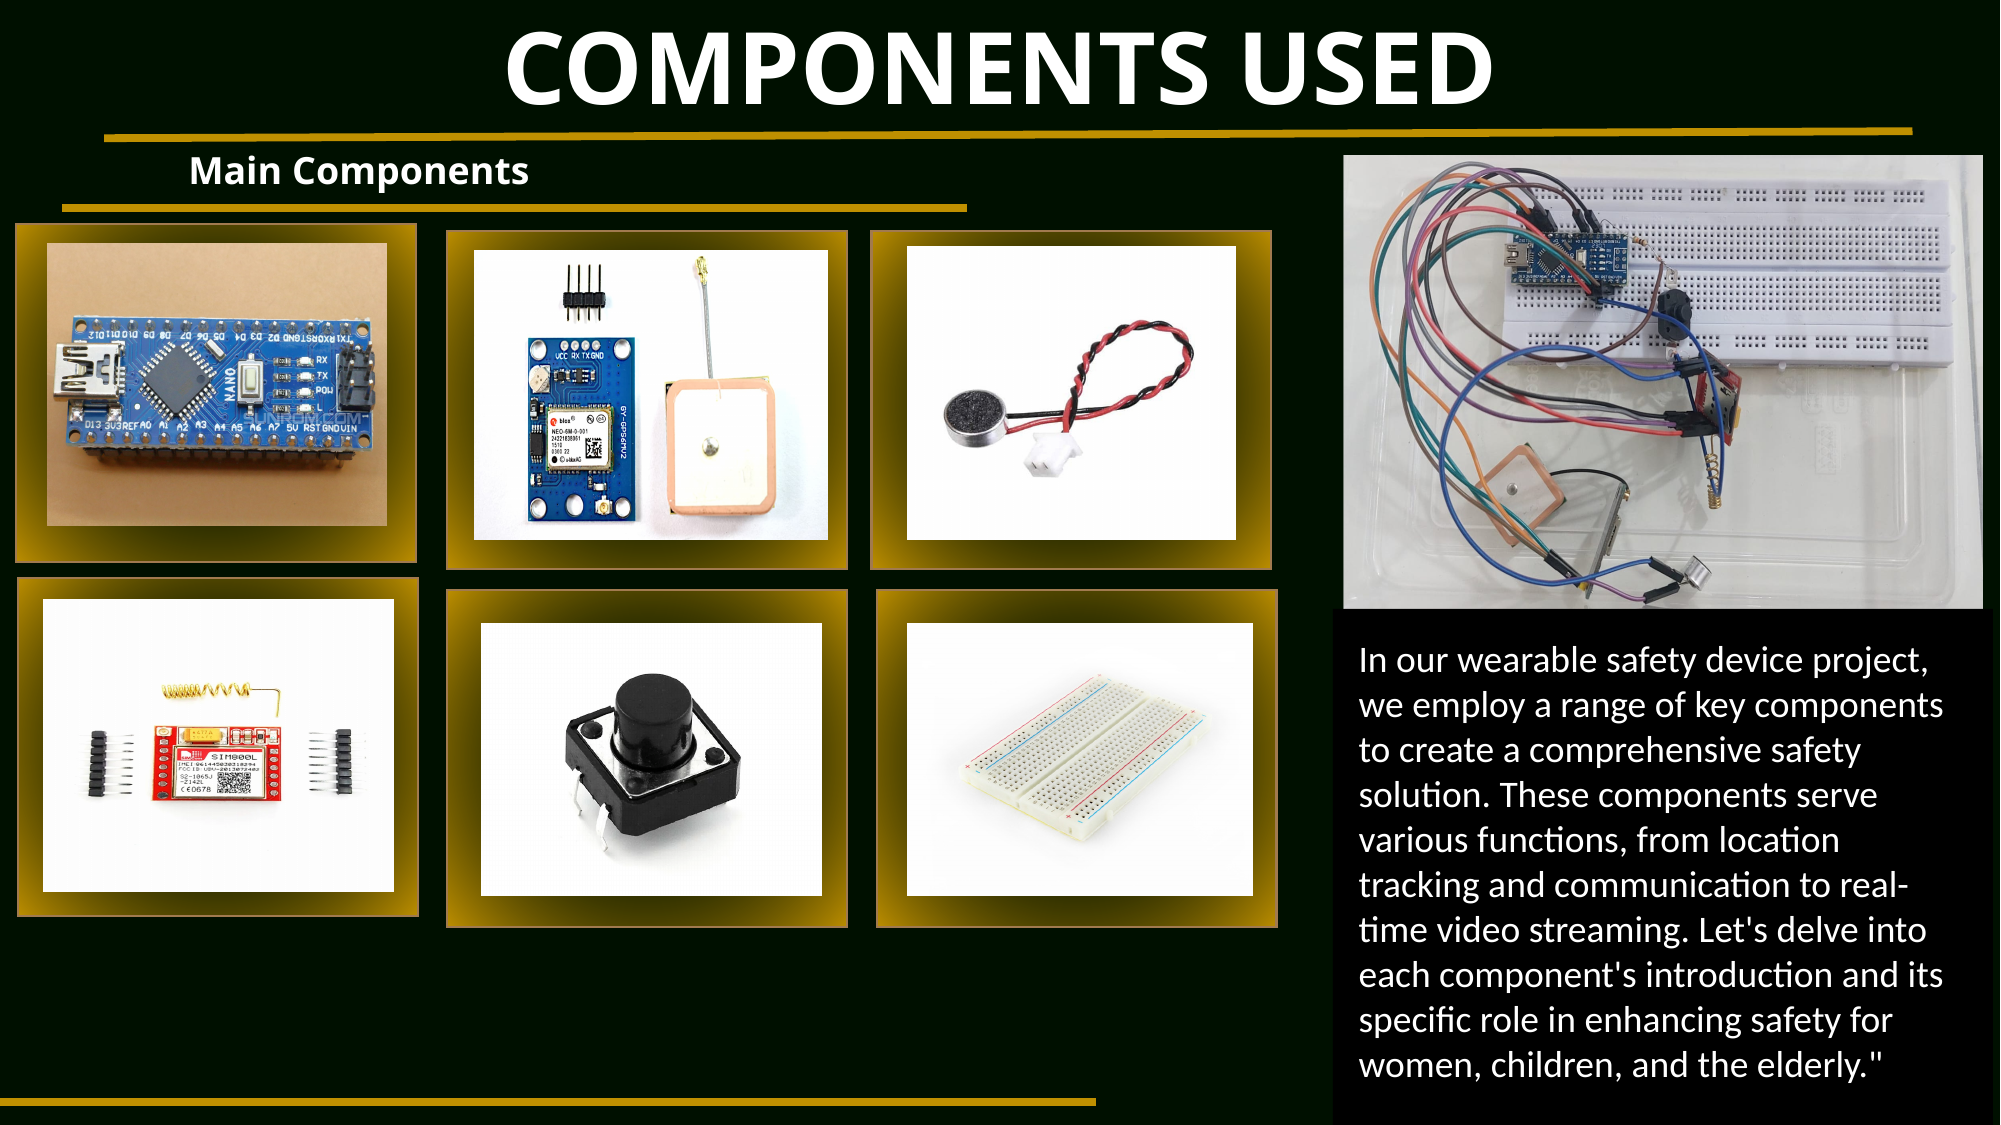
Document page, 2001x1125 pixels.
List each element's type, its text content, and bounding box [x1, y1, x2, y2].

picture [481, 623, 822, 896]
text_box COMPONENTS USED [383, 0, 1617, 131]
picture [1344, 139, 1983, 704]
picture [907, 246, 1236, 540]
text_box [1332, 608, 1994, 1125]
text_box [15, 223, 417, 563]
text_box [17, 577, 419, 917]
text_box [446, 230, 848, 570]
picture [474, 250, 828, 540]
picture [43, 599, 394, 892]
text_box In our wearable safety device project, we employ a range of key components to create a comprehensive safety solution. These components serve various functions, from location tracking and communication to real-time video streaming. Let's delve into each component's introduction and its specific role in enhancing safety for women, children, and the elderly." [1343, 627, 1968, 1092]
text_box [104, 131, 1913, 139]
text_box [870, 230, 1272, 570]
picture [907, 623, 1253, 896]
picture [47, 243, 387, 526]
text_box [446, 589, 848, 928]
text_box [876, 589, 1278, 928]
picture [1432, 65, 1893, 131]
text_box Main Components [173, 139, 545, 200]
